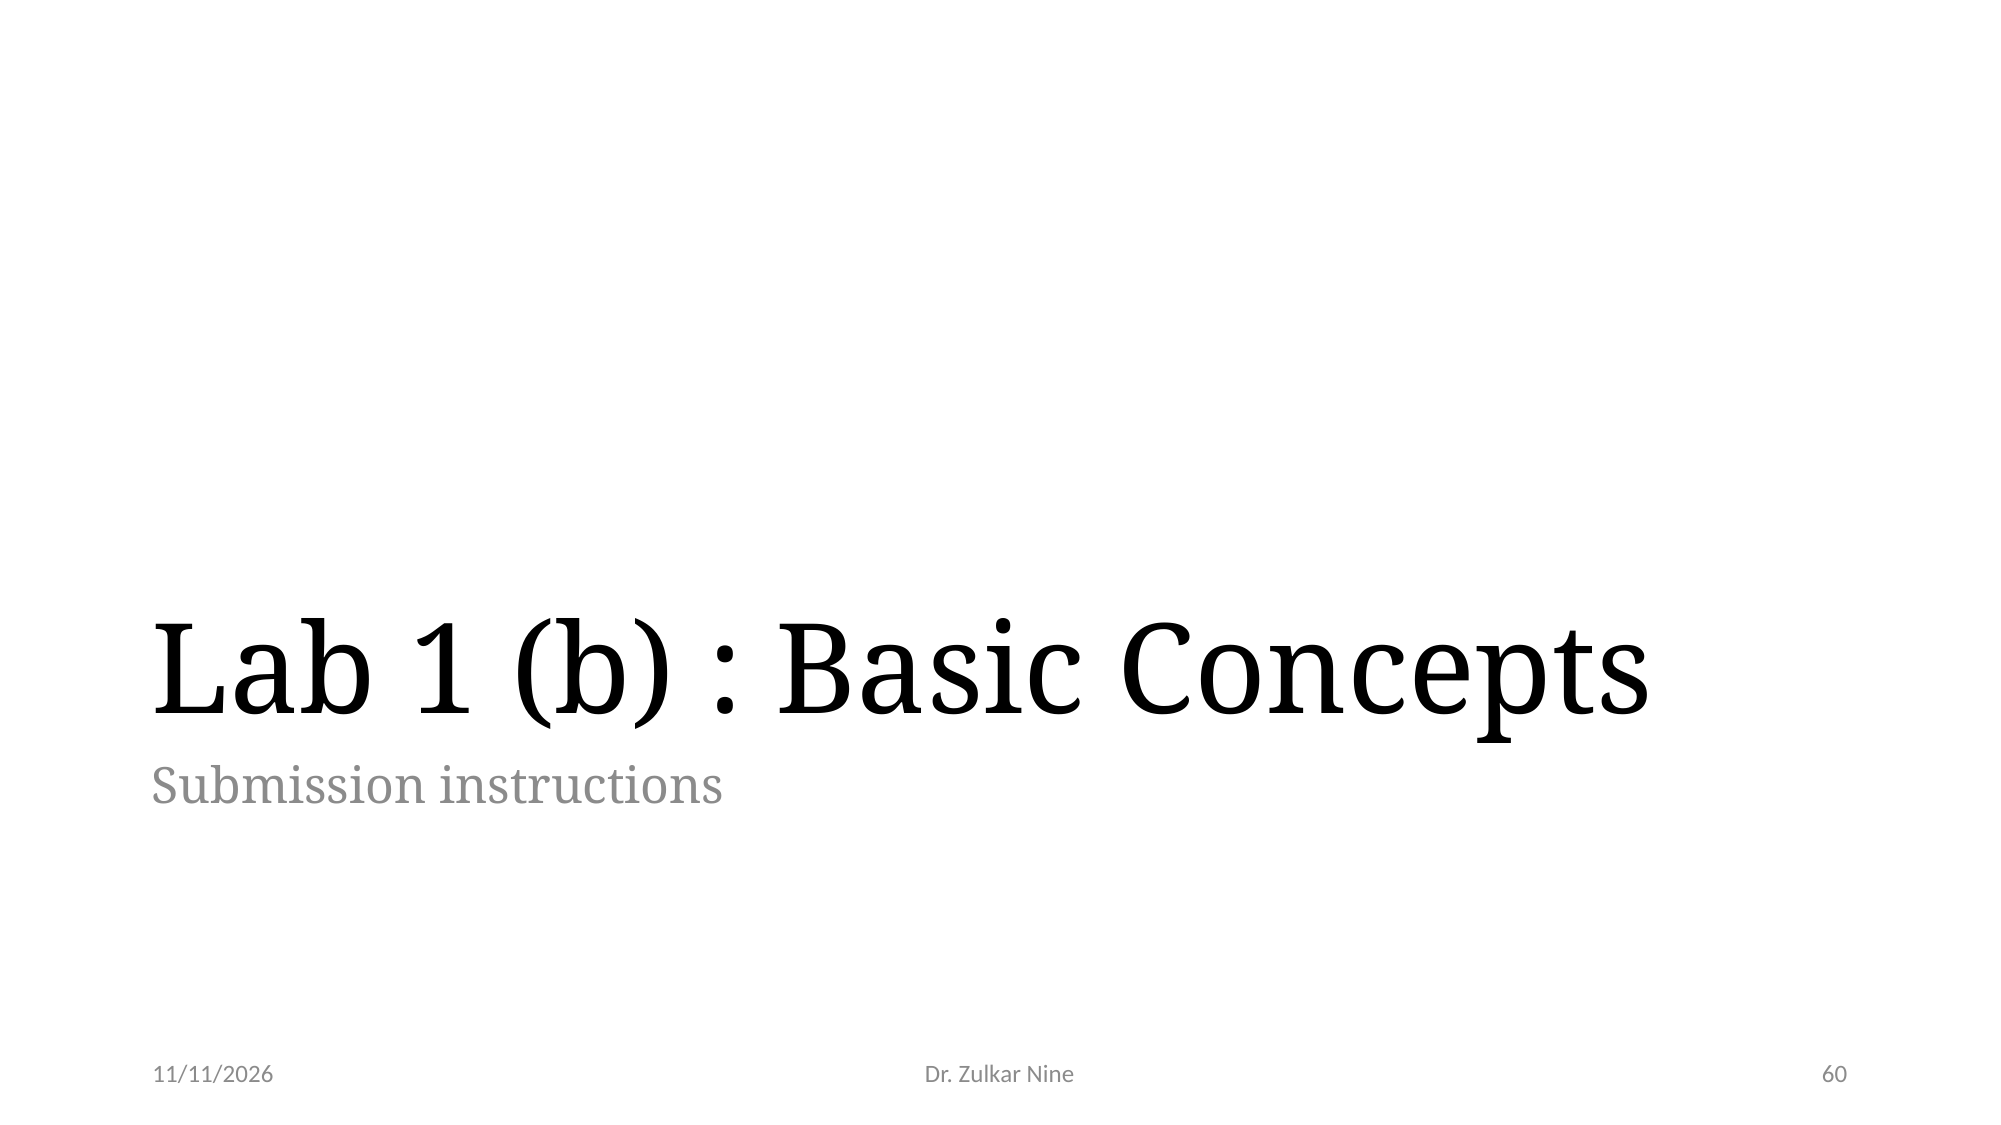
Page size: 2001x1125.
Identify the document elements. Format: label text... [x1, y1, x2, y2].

list Submission instructions [136, 752, 1862, 999]
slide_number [137, 1042, 588, 1103]
footer Dr. Zulkar Nine [662, 1042, 1338, 1103]
title Lab 1 (b) : Basic Concepts [136, 280, 1862, 749]
slide_number 60 [1412, 1042, 1863, 1103]
